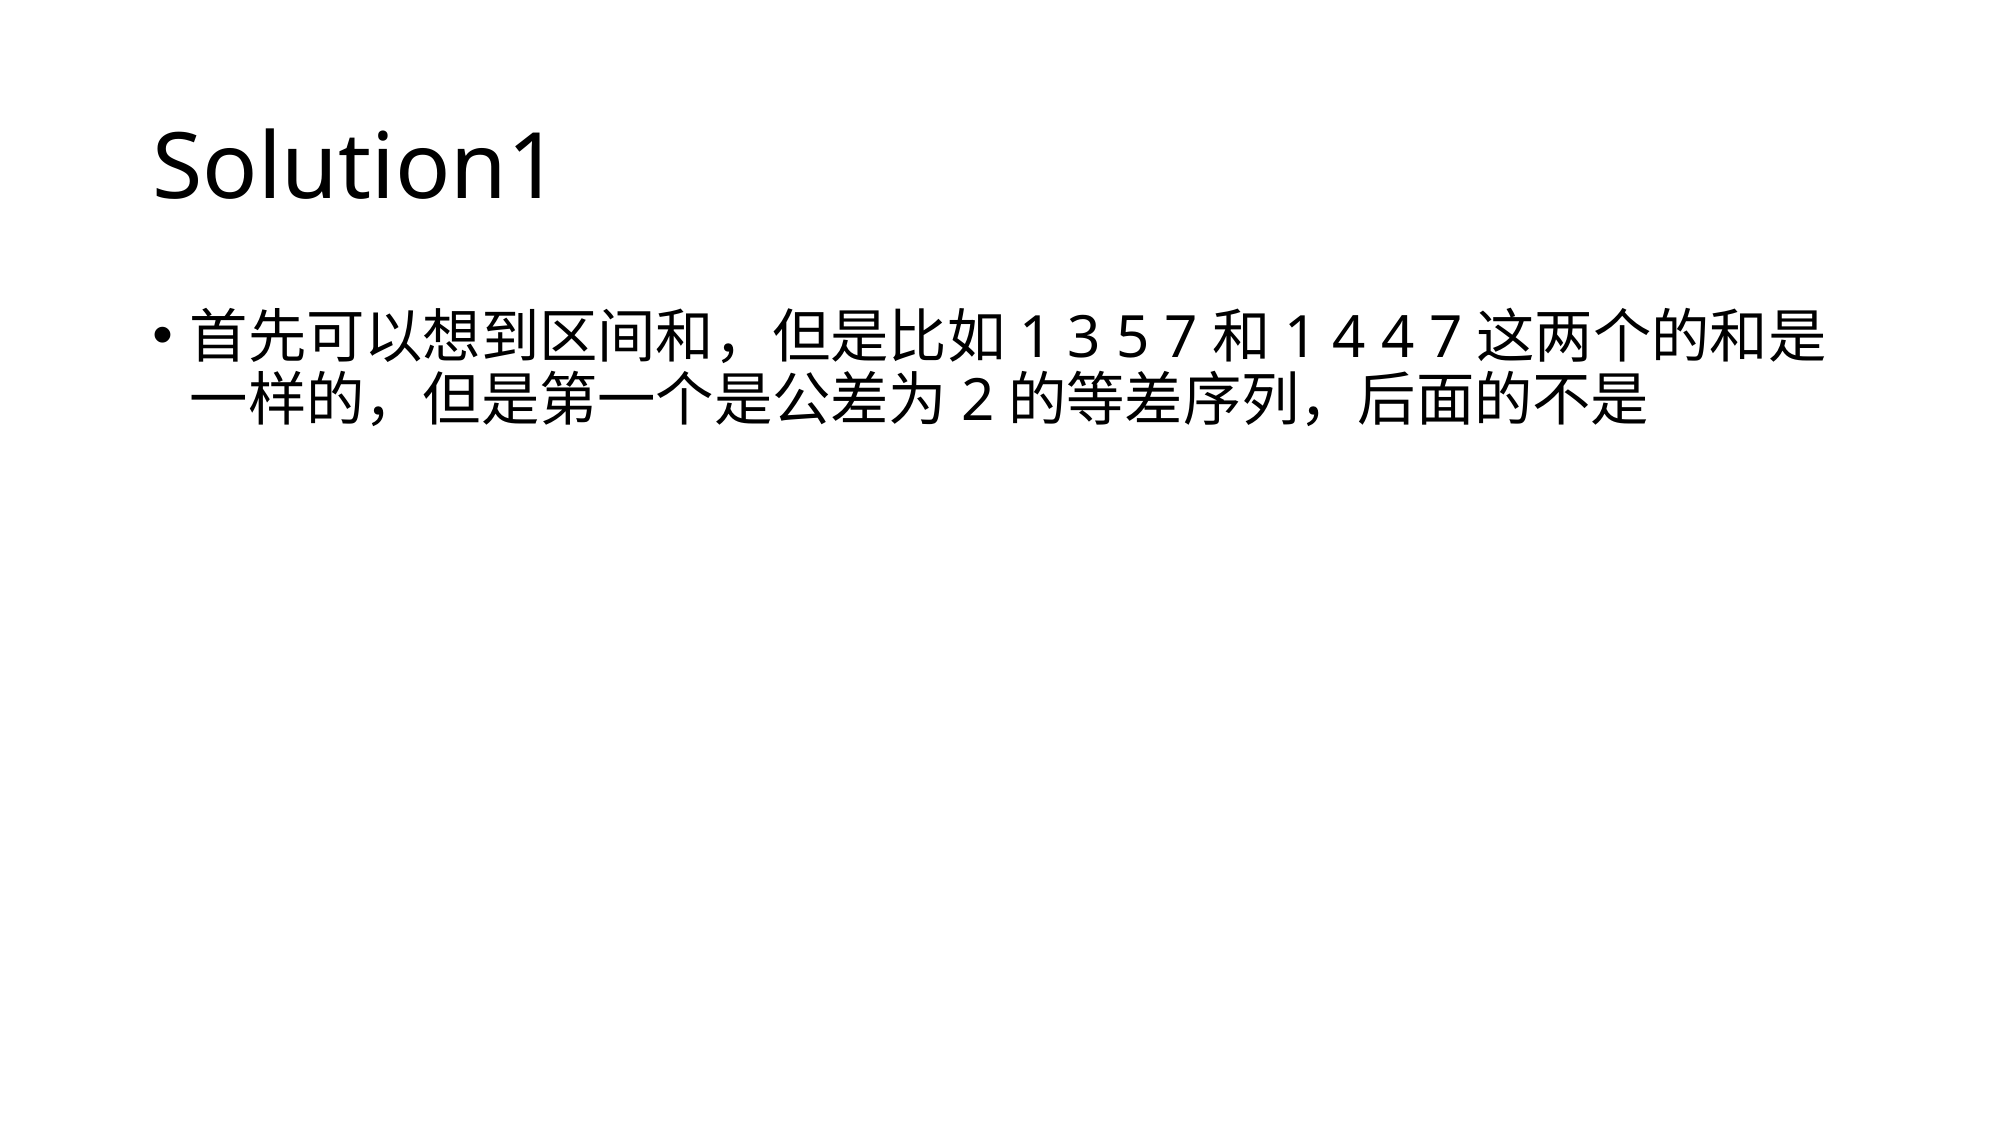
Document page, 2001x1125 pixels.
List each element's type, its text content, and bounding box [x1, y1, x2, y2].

title Solution1 [137, 59, 1863, 278]
list 首先可以想到区间和，但是比如1 3 5 7和1 4 4 7这两个的和是一样的，但是第一个是公差为2的等差序列，后面的不是 [137, 299, 1863, 1014]
